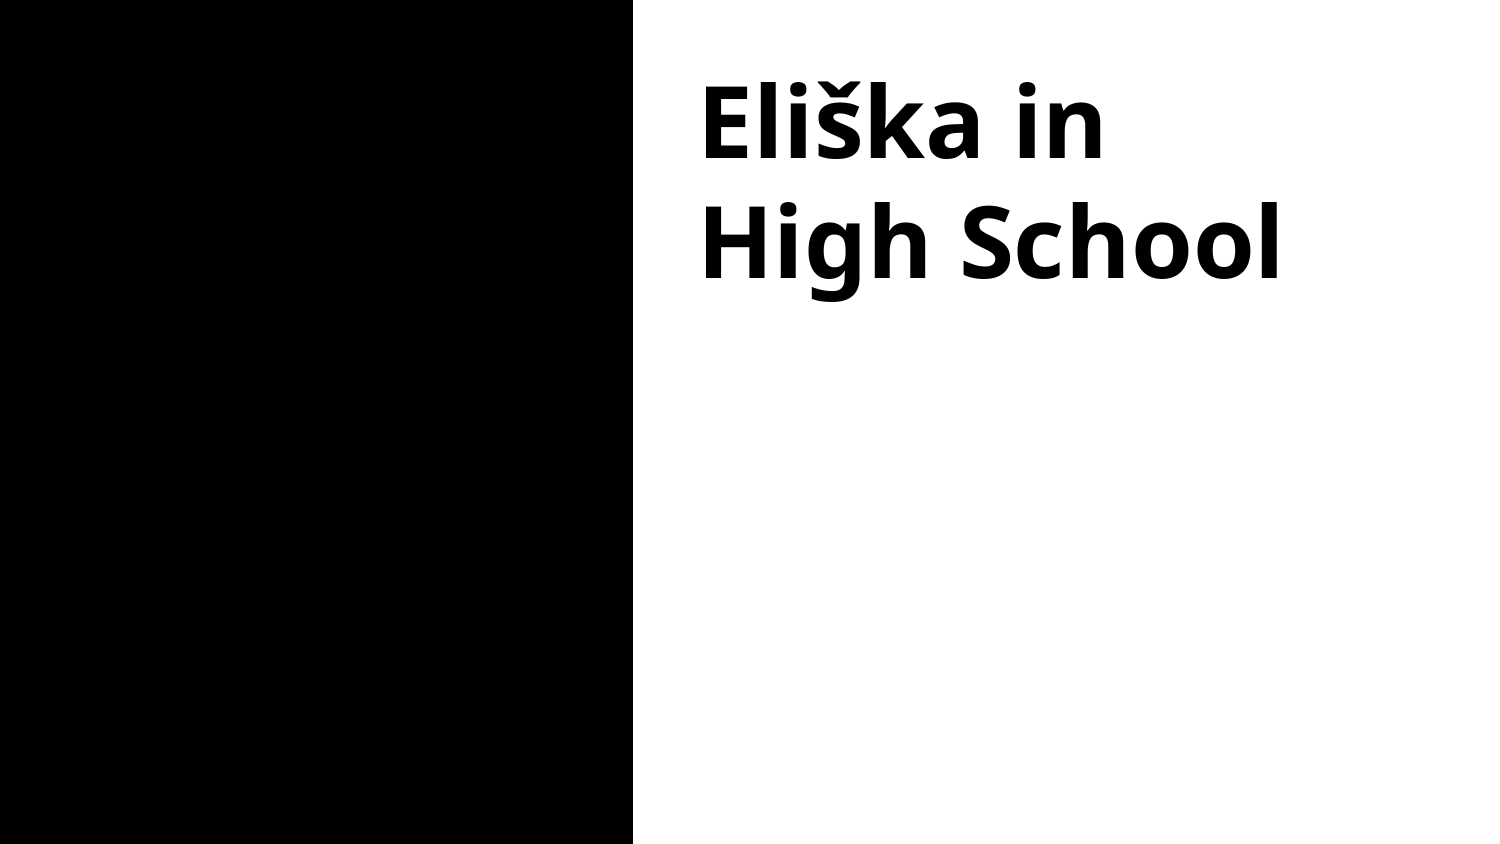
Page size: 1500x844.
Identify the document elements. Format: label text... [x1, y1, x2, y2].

text_box Eliška in High School [682, 43, 1500, 166]
picture [0, 0, 633, 844]
